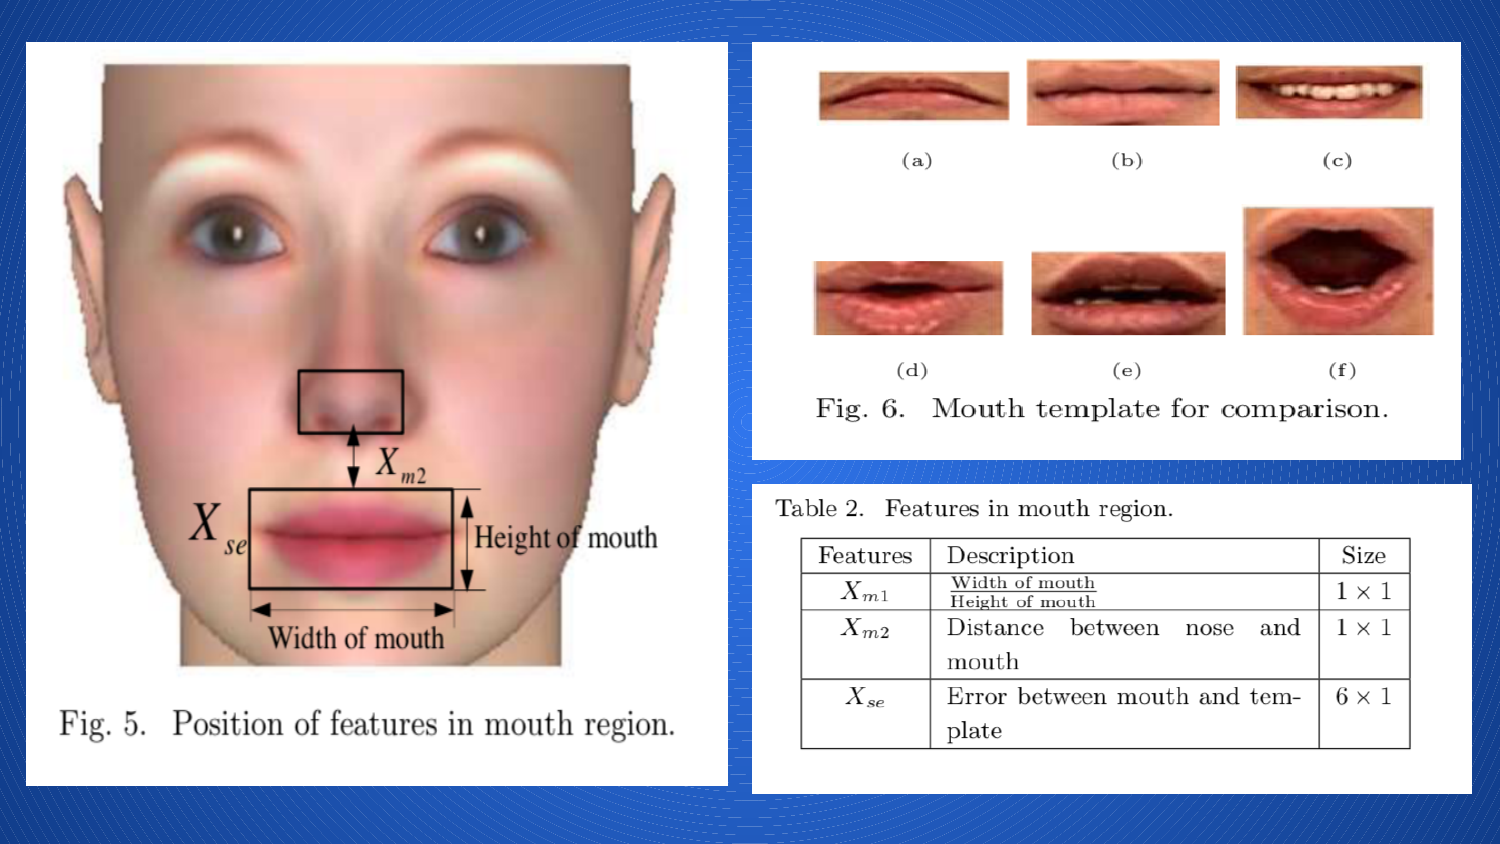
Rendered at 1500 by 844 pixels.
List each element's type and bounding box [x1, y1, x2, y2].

picture [26, 42, 728, 786]
picture [751, 484, 1472, 794]
picture [751, 42, 1461, 460]
